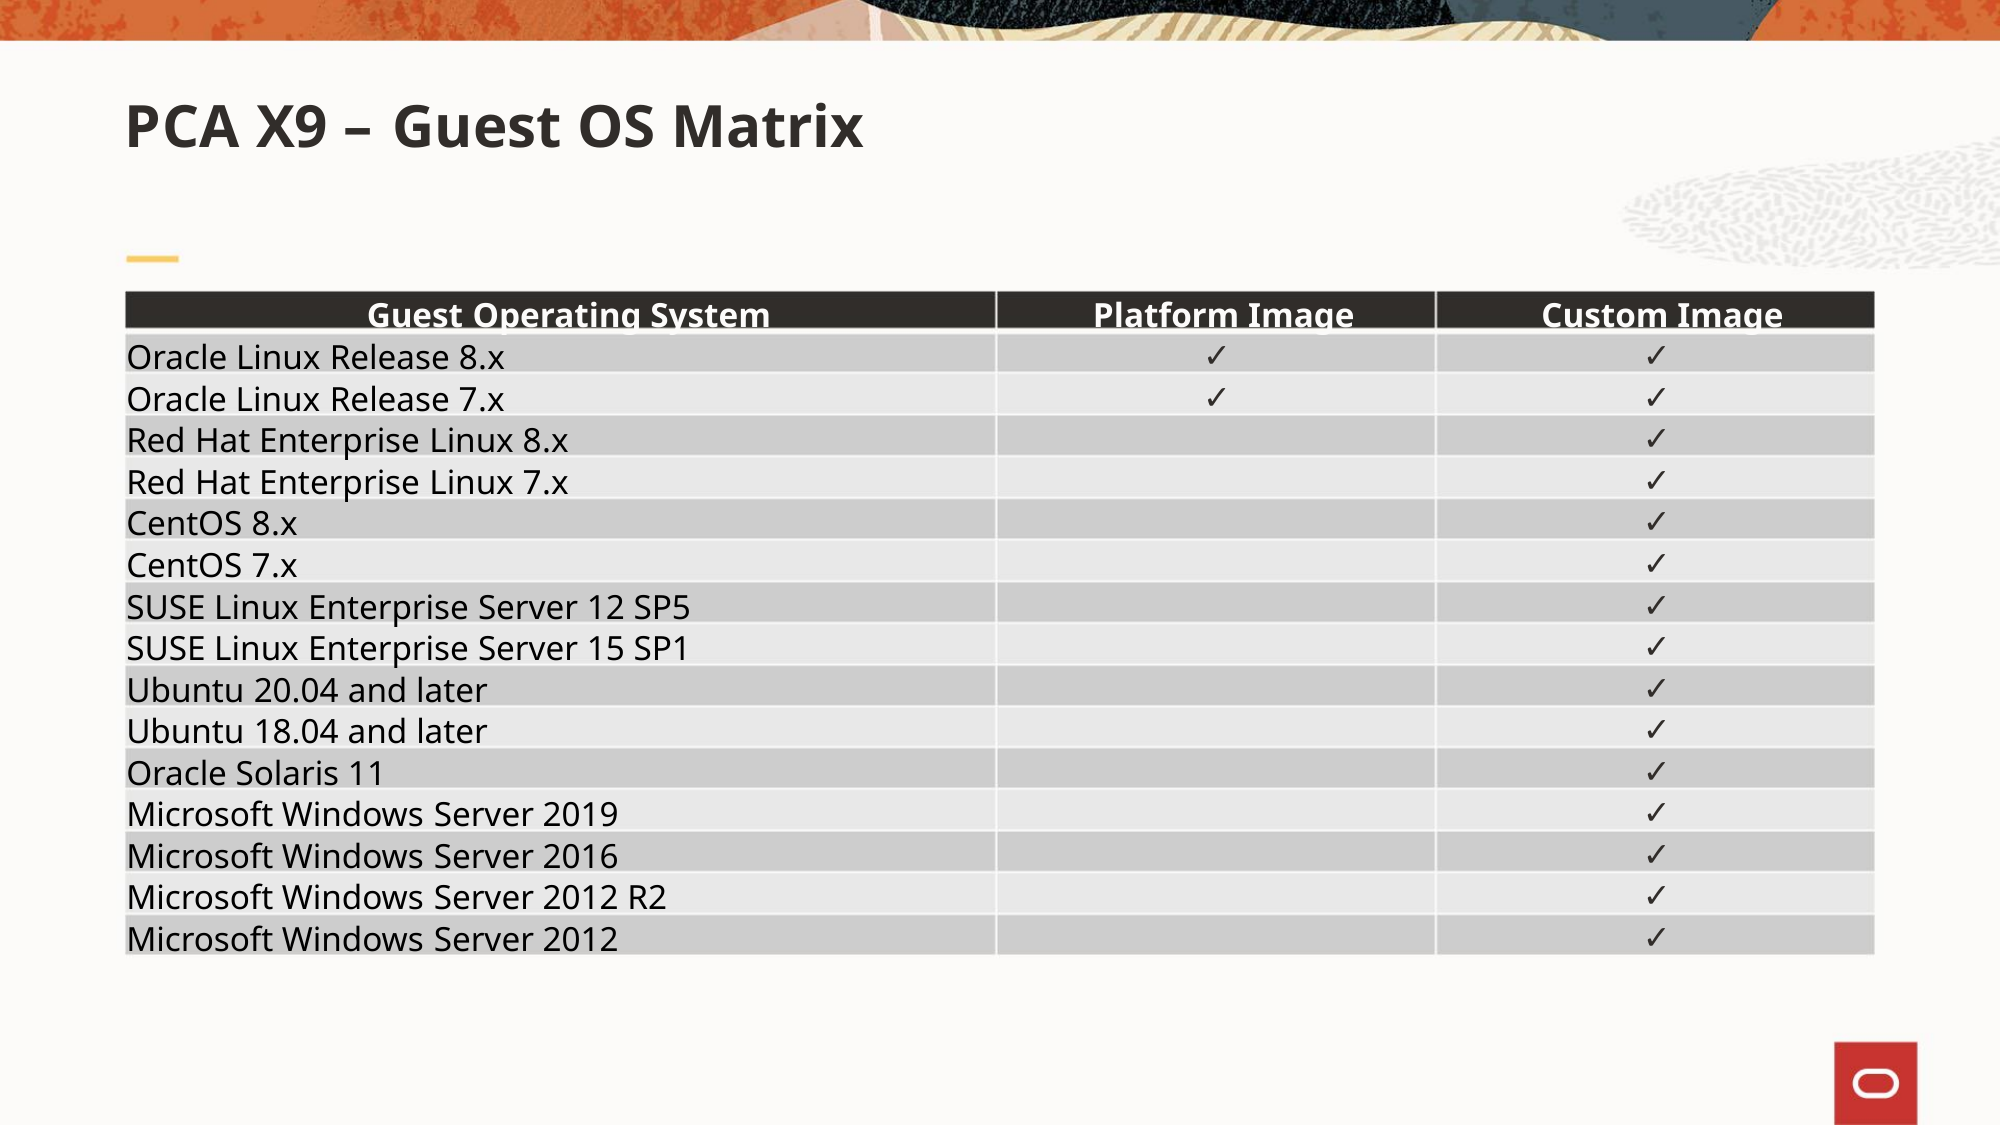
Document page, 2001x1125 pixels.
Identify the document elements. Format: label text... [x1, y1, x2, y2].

text_box CentOS 7.x [126, 540, 319, 581]
text_box Red Hat Enterprise Linux 8.x Red Hat Enterprise Linux 7.x CentOS 8.x [126, 415, 579, 543]
text_box Custom Image [1541, 290, 1795, 335]
text_box Guest Operating System Oracle Linux Release 8.x [126, 290, 779, 377]
text_box [0, 0, 2000, 1125]
text_box SUSE Linux Enterprise Server 12 SP5 SUSE Linux Enterprise Server 15 SP1 Ubuntu 20.04 and later [126, 581, 706, 709]
text_box PCA X9 – Guest OS Matrix [124, 82, 869, 160]
text_box ✓ ✓ ✓ ✓ ✓ ✓ ✓ ✓ ✓ ✓ ✓ ✓ ✓ ✓ ✓ [1642, 330, 1693, 957]
text_box Platform Image [1092, 290, 1364, 335]
text_box Ubuntu 18.04 and later Oracle Solaris 11 Microsoft Windows Server 2019 Microsoft Windows Server 2016 Microsoft Windows Server 2012 R2 Microsoft Windows Server 2012 [126, 706, 681, 959]
text_box ✓ ✓ [1203, 330, 1254, 416]
text_box Oracle Linux Release 7.x [126, 373, 517, 415]
